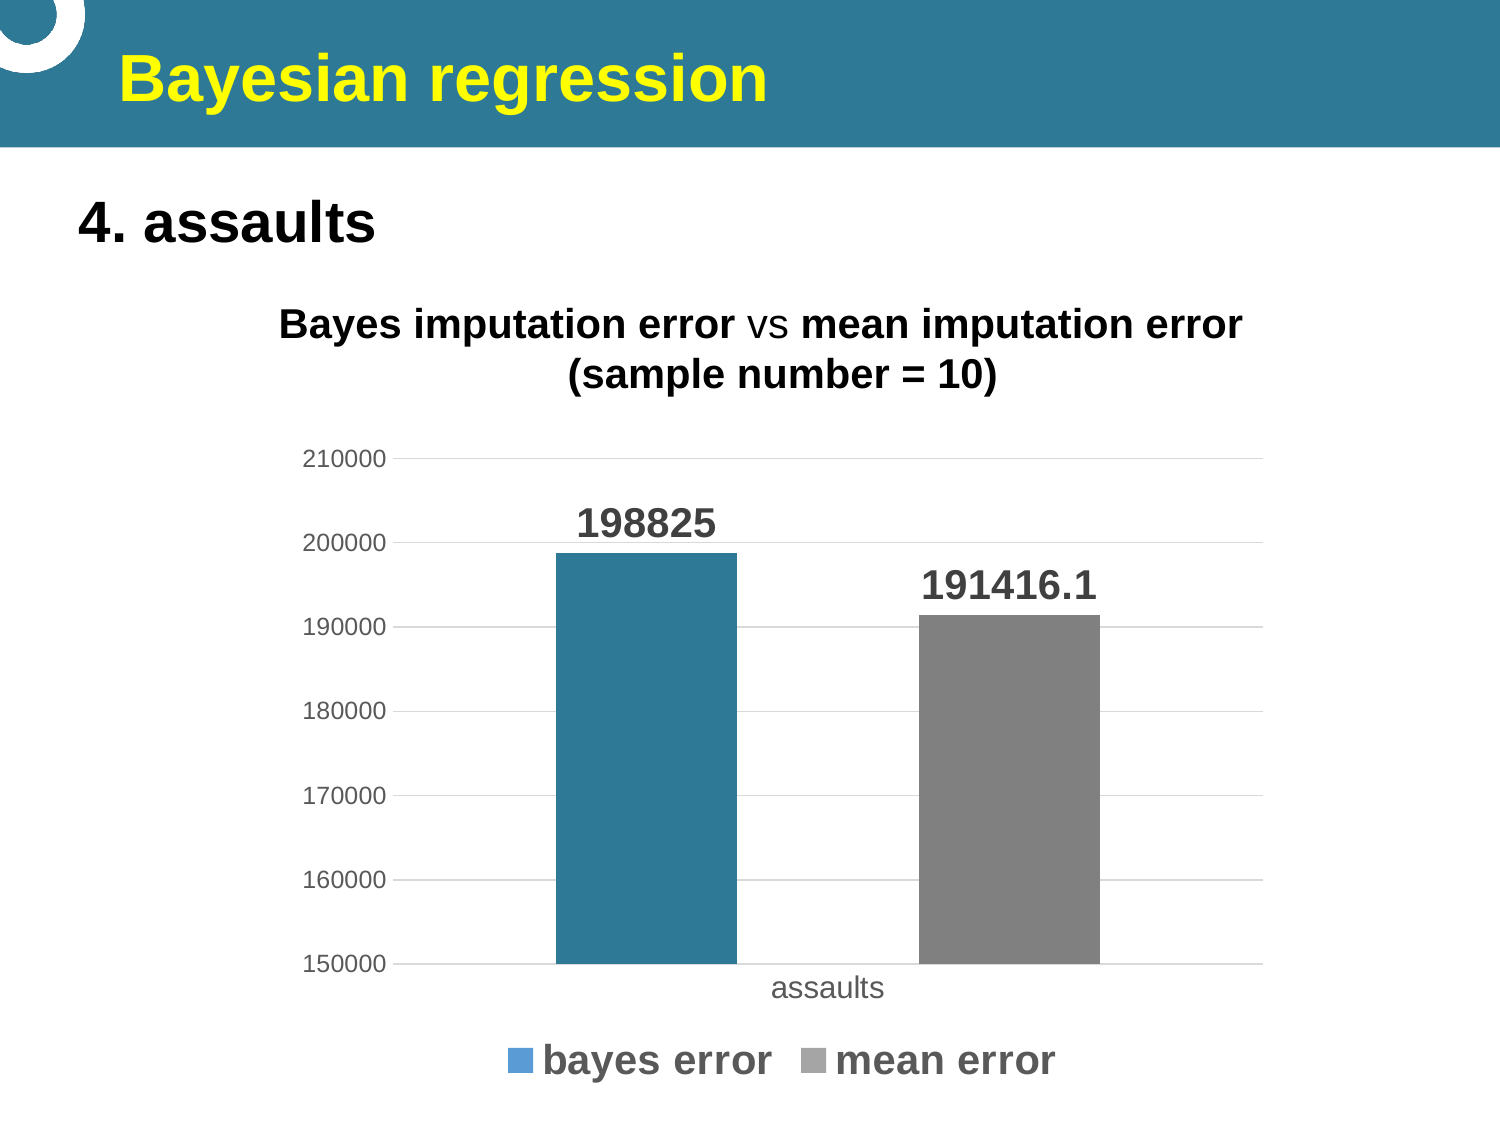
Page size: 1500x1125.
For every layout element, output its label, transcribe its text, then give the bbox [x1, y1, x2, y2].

chart [282, 431, 1284, 1093]
text_box Bayes imputation error vs mean imputation error (sample number = 10) [263, 289, 1302, 405]
title Bayesian regression [103, 32, 1463, 128]
text_box 4. assaults [63, 176, 745, 262]
picture [0, 0, 85, 73]
